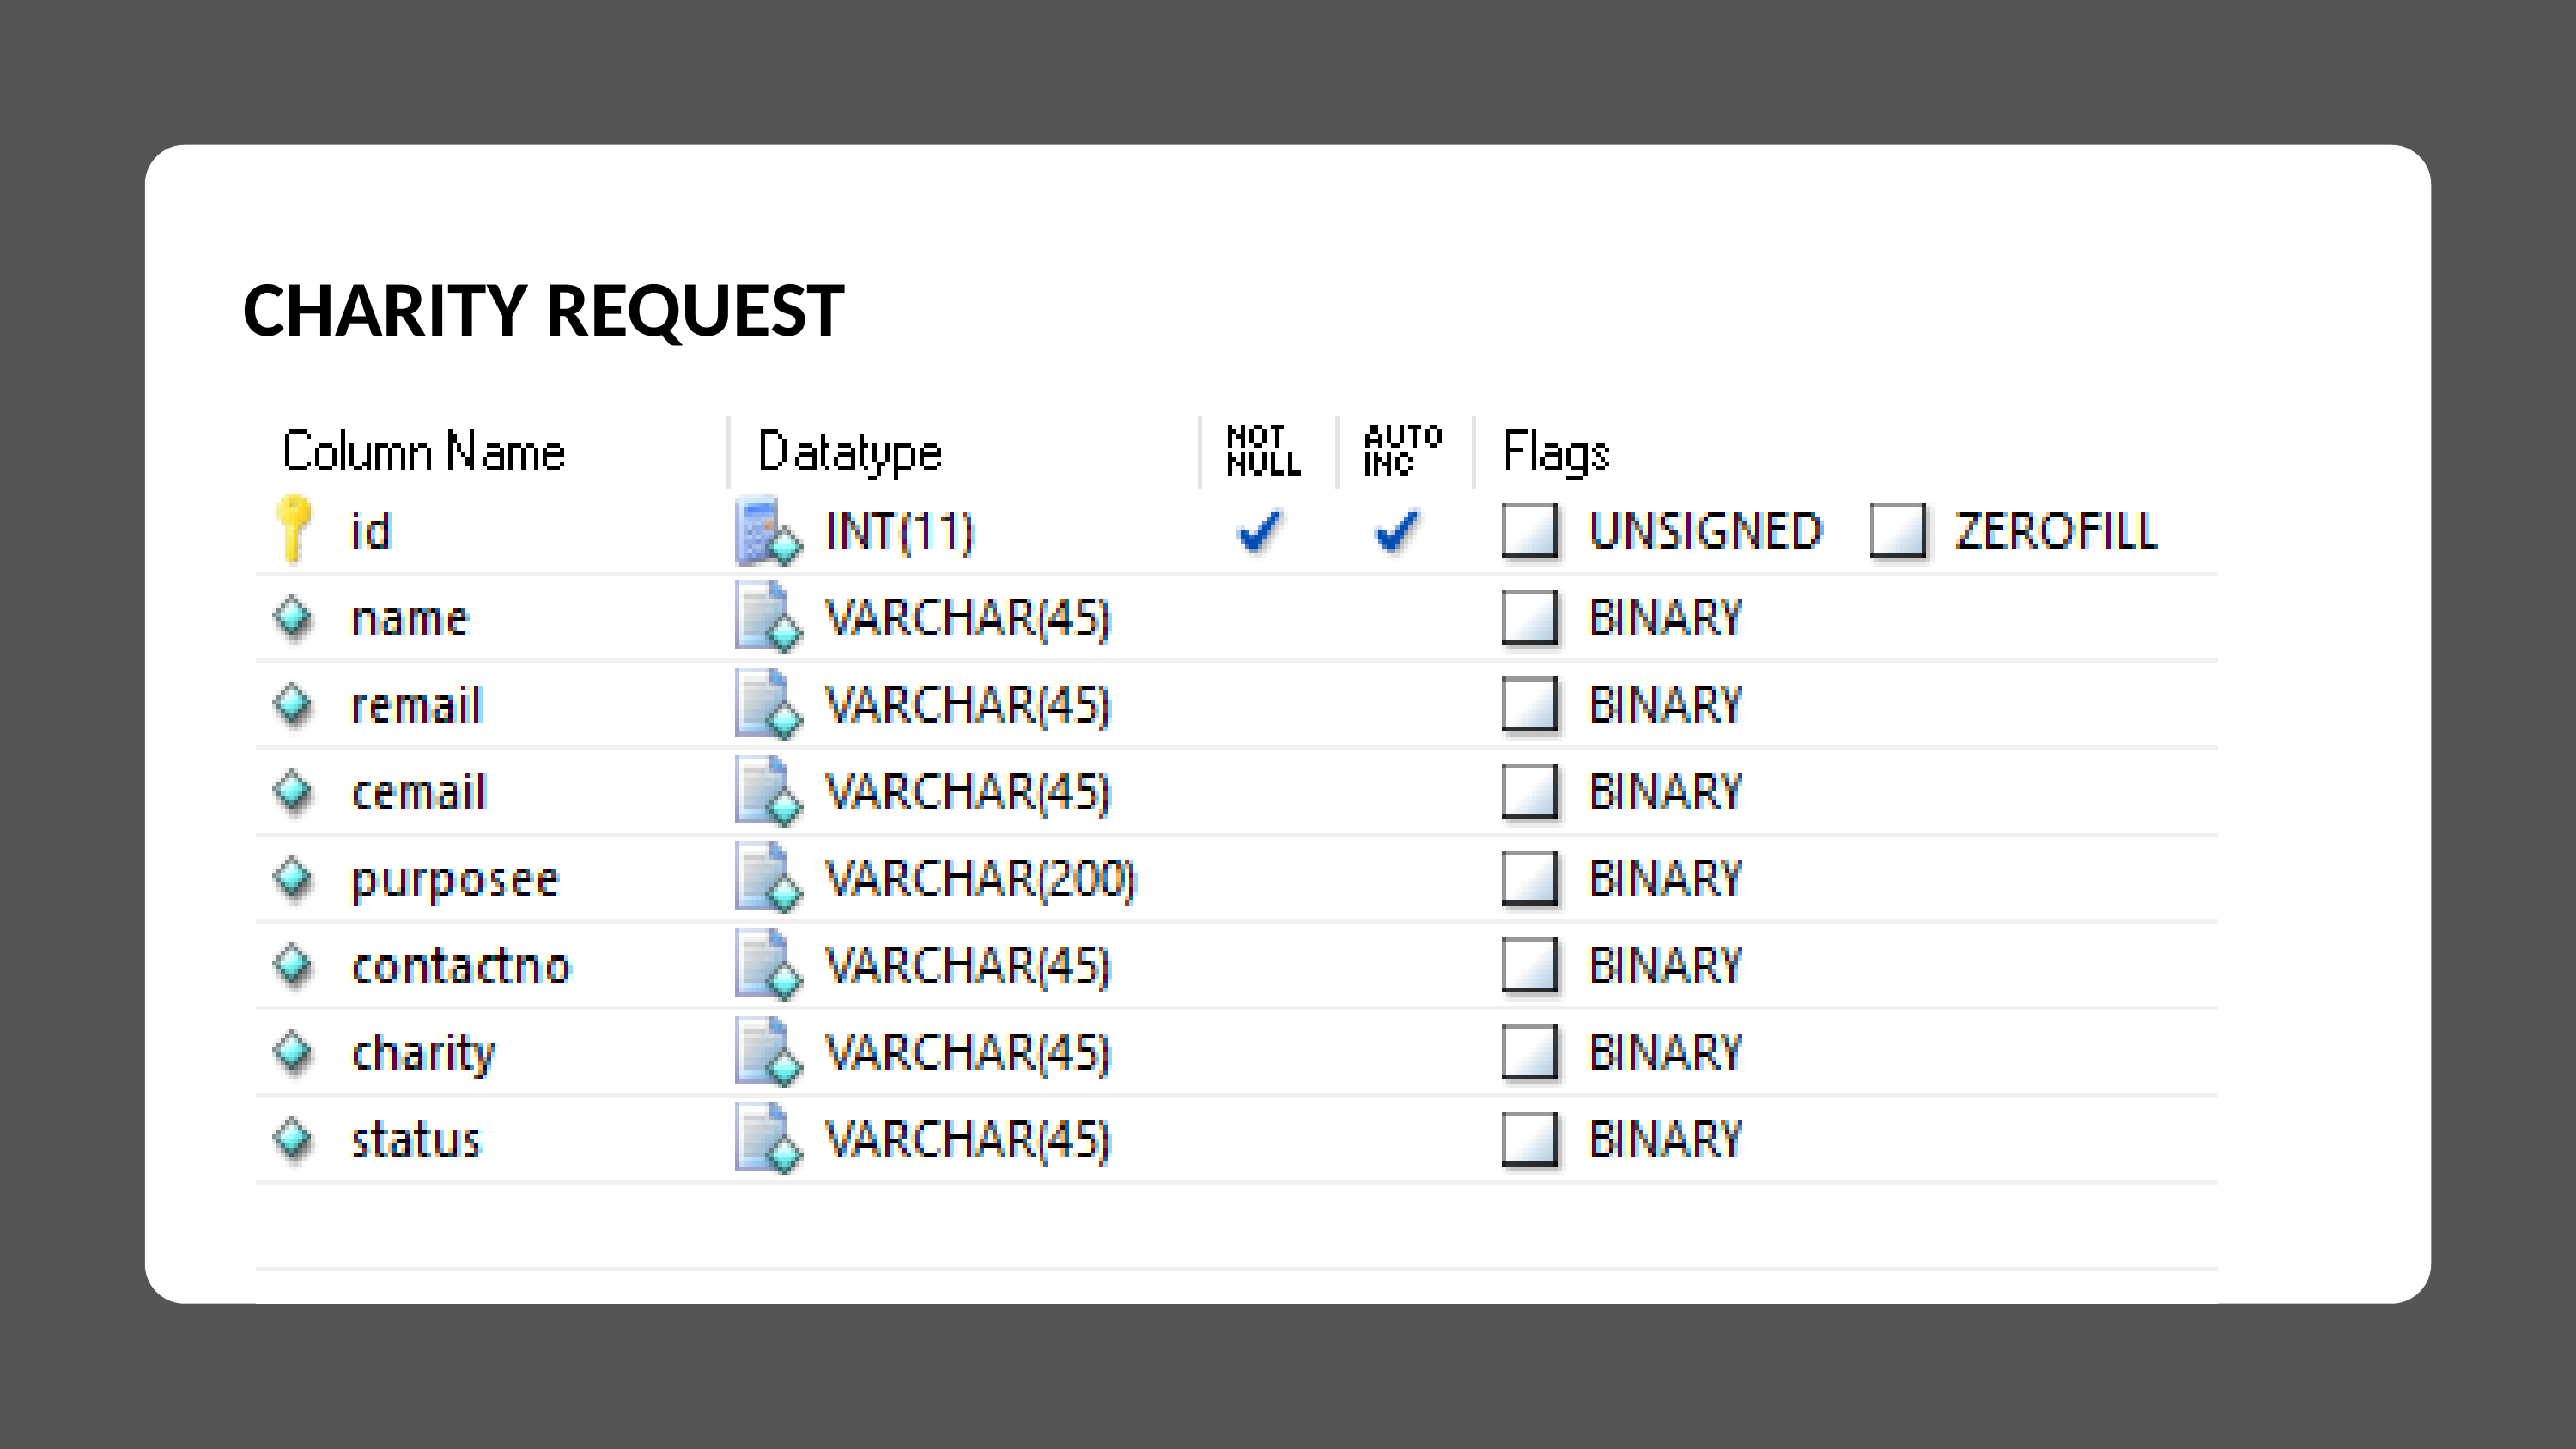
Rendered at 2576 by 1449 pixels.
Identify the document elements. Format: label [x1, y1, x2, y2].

text_box [144, 144, 2432, 1304]
picture [255, 416, 2218, 1304]
